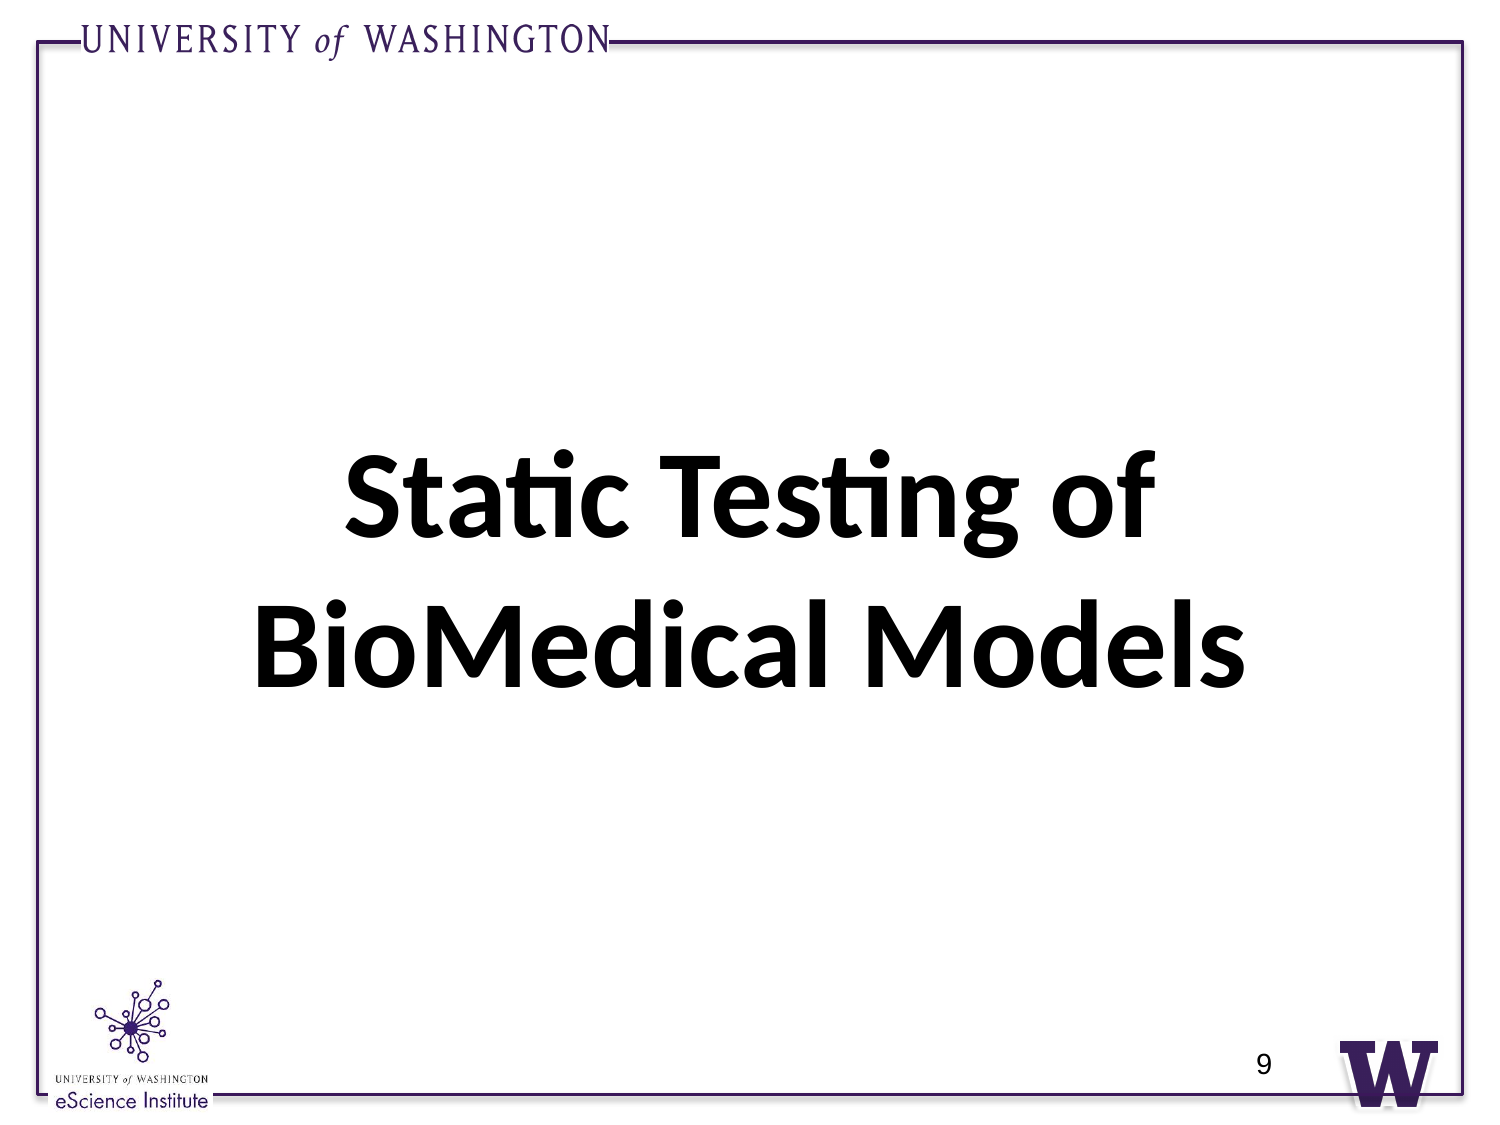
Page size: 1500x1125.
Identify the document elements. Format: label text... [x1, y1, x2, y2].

title Static Testing of BioMedical Models [75, 404, 1425, 543]
picture [1340, 1041, 1438, 1093]
picture [81, 24, 609, 61]
picture [1340, 1096, 1438, 1107]
picture [48, 978, 213, 1113]
slide_number 9 [1241, 1037, 1325, 1098]
